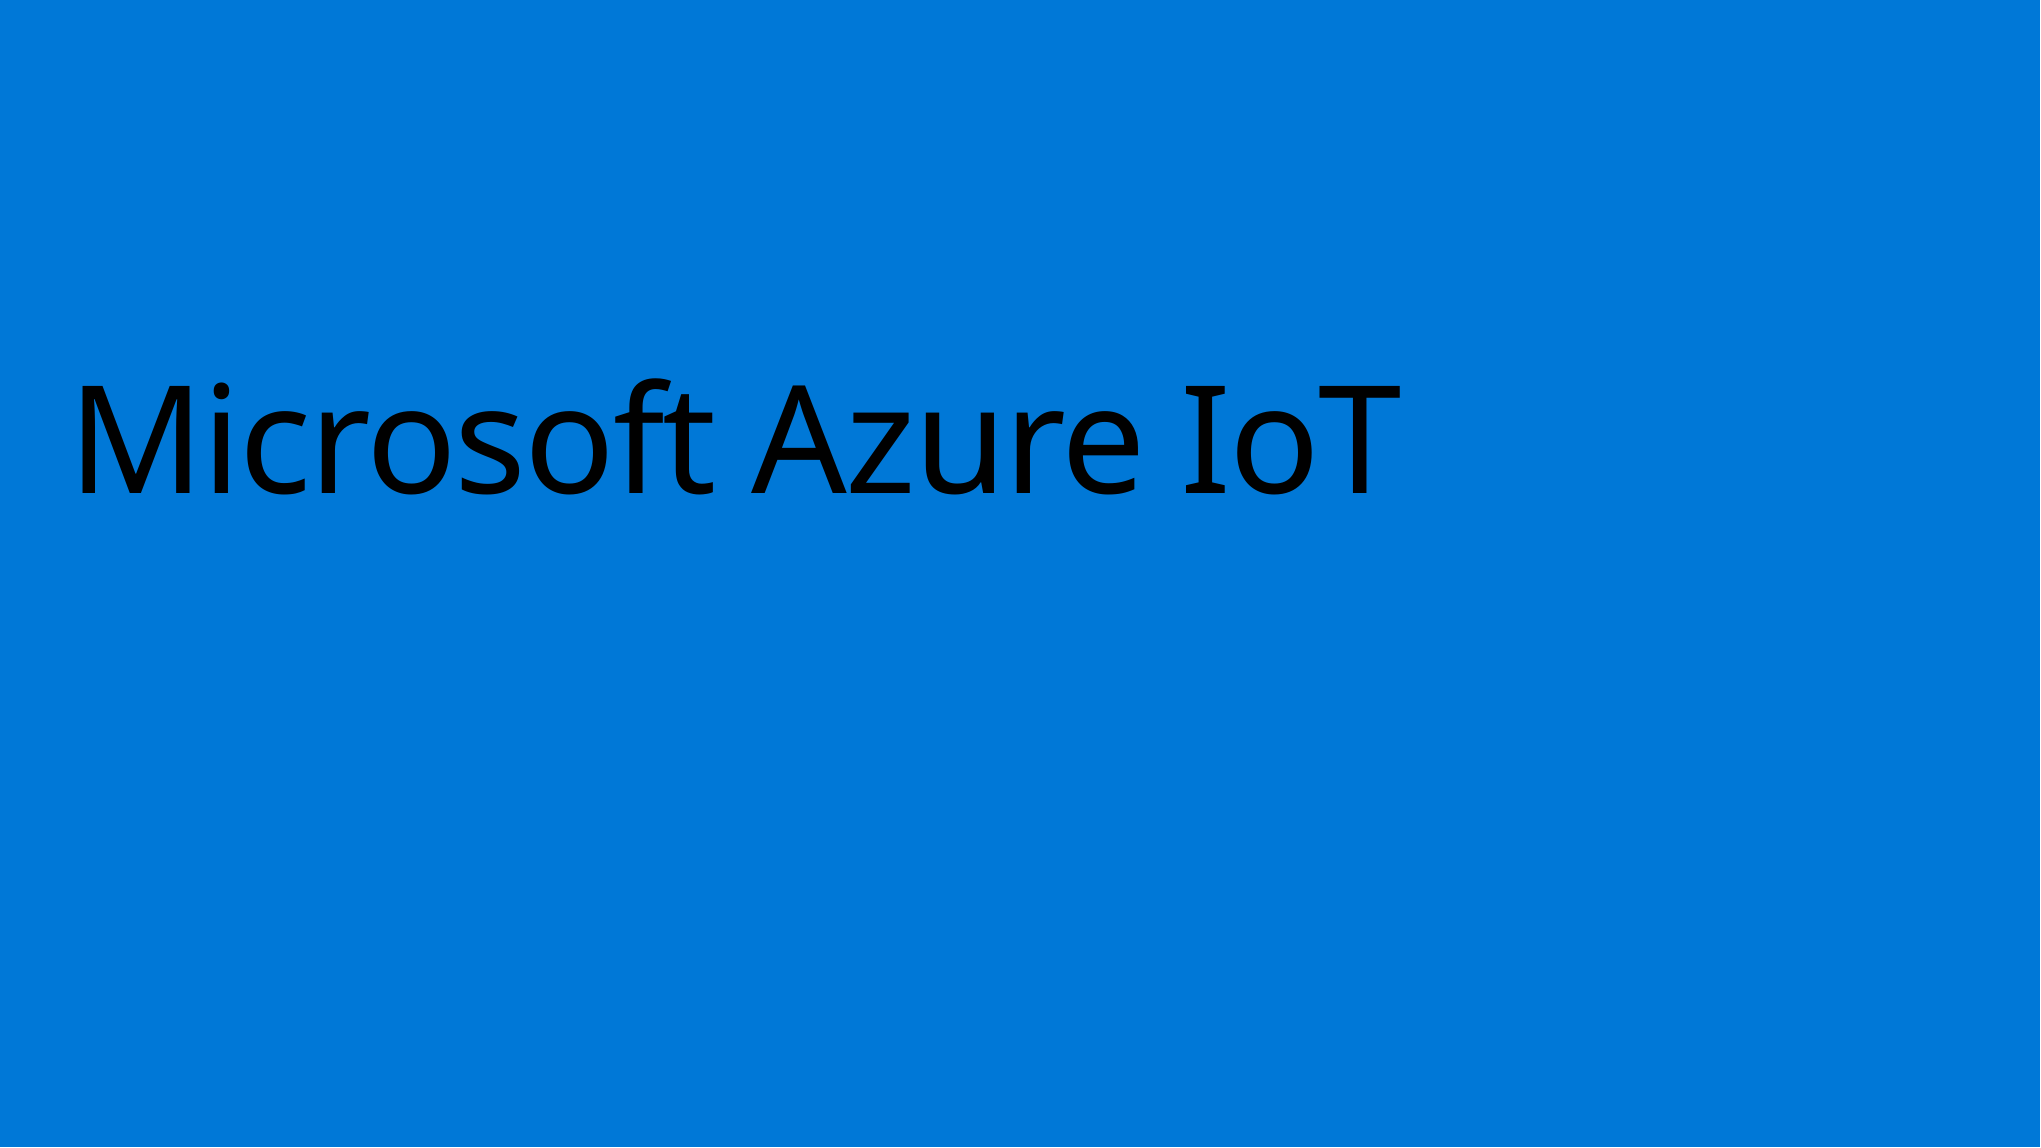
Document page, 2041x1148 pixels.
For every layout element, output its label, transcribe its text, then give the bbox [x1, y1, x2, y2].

title Microsoft Azure IoT [45, 348, 1996, 543]
